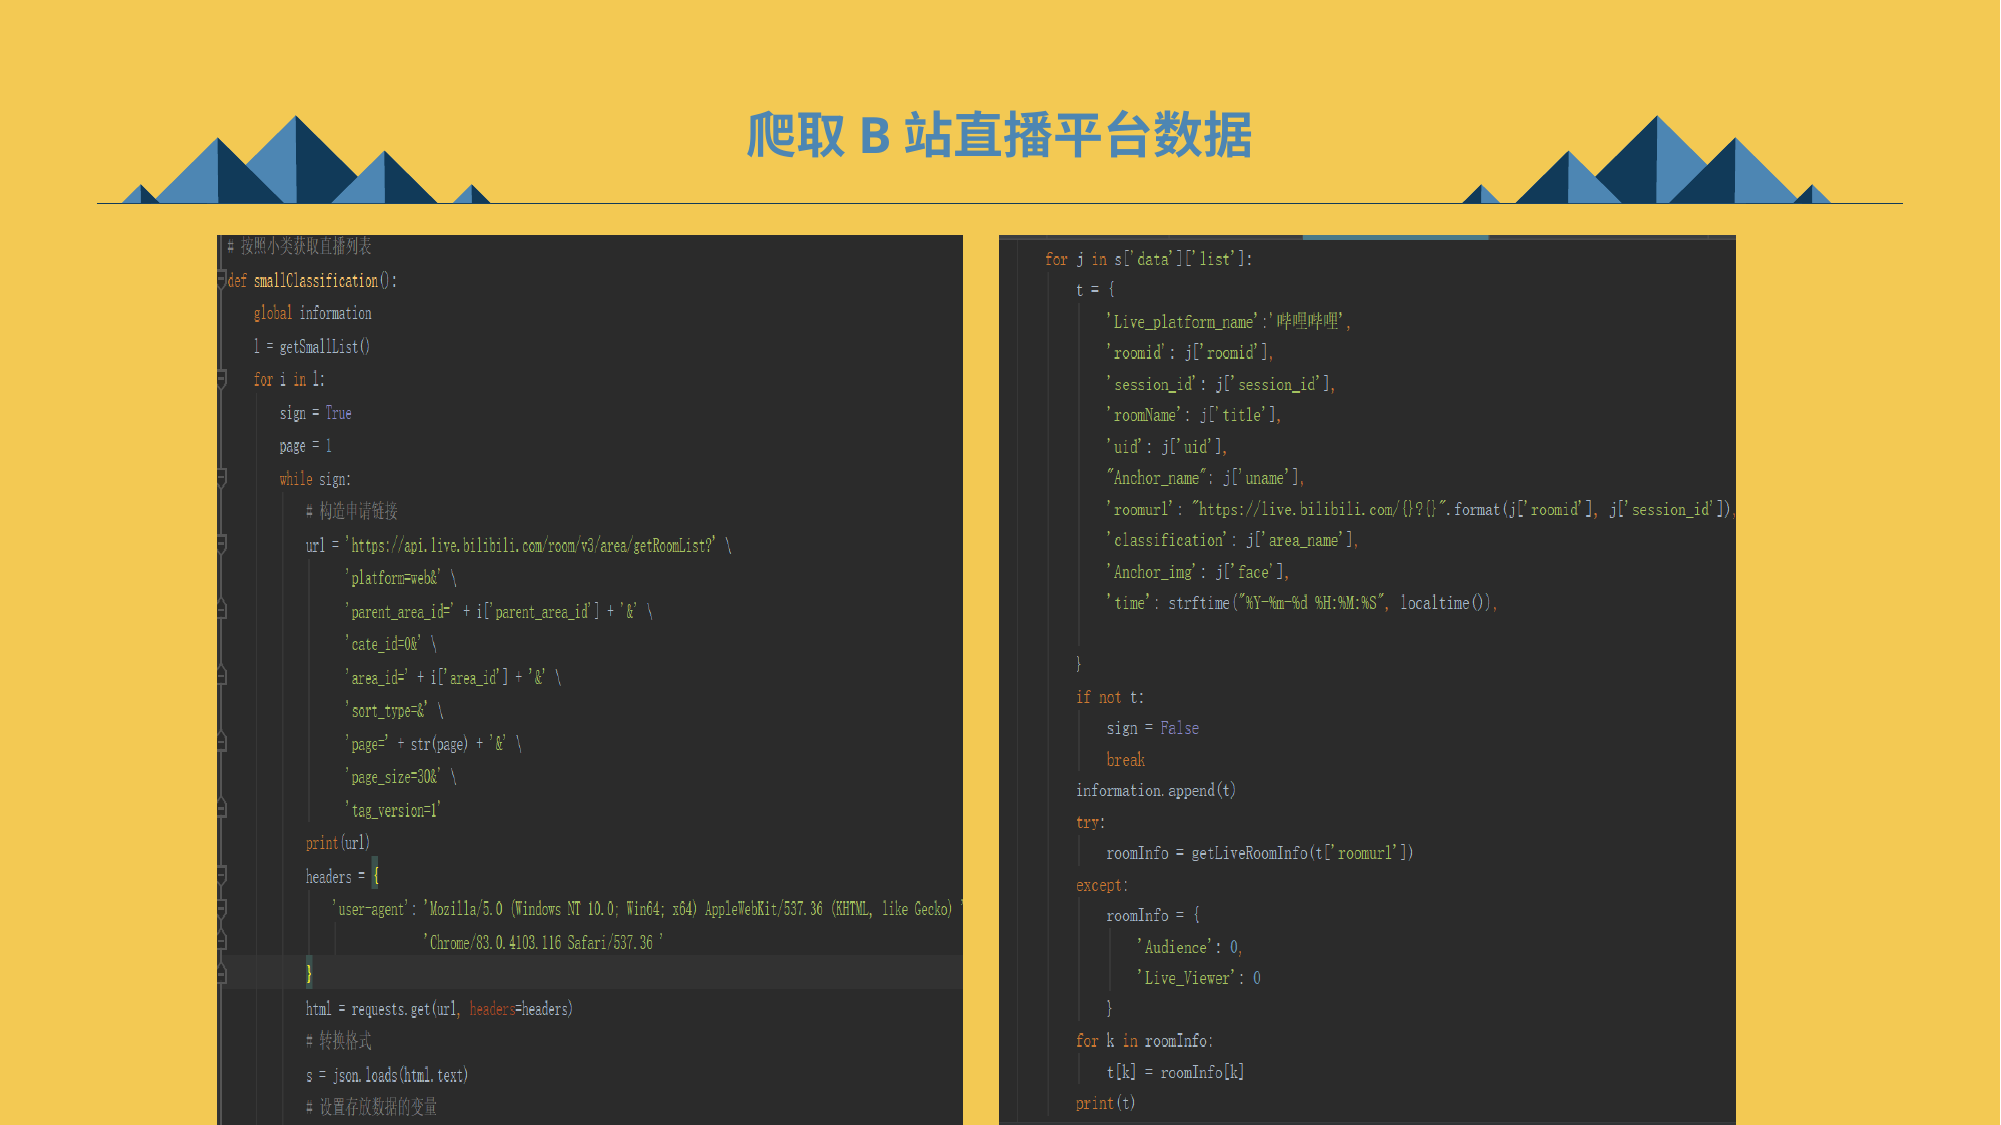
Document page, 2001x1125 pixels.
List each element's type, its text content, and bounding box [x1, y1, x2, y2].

text_box 爬取b站直播平台数据 [733, 98, 1267, 170]
picture [999, 235, 1736, 1125]
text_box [1462, 115, 1832, 204]
picture [217, 235, 963, 1125]
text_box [121, 115, 491, 204]
